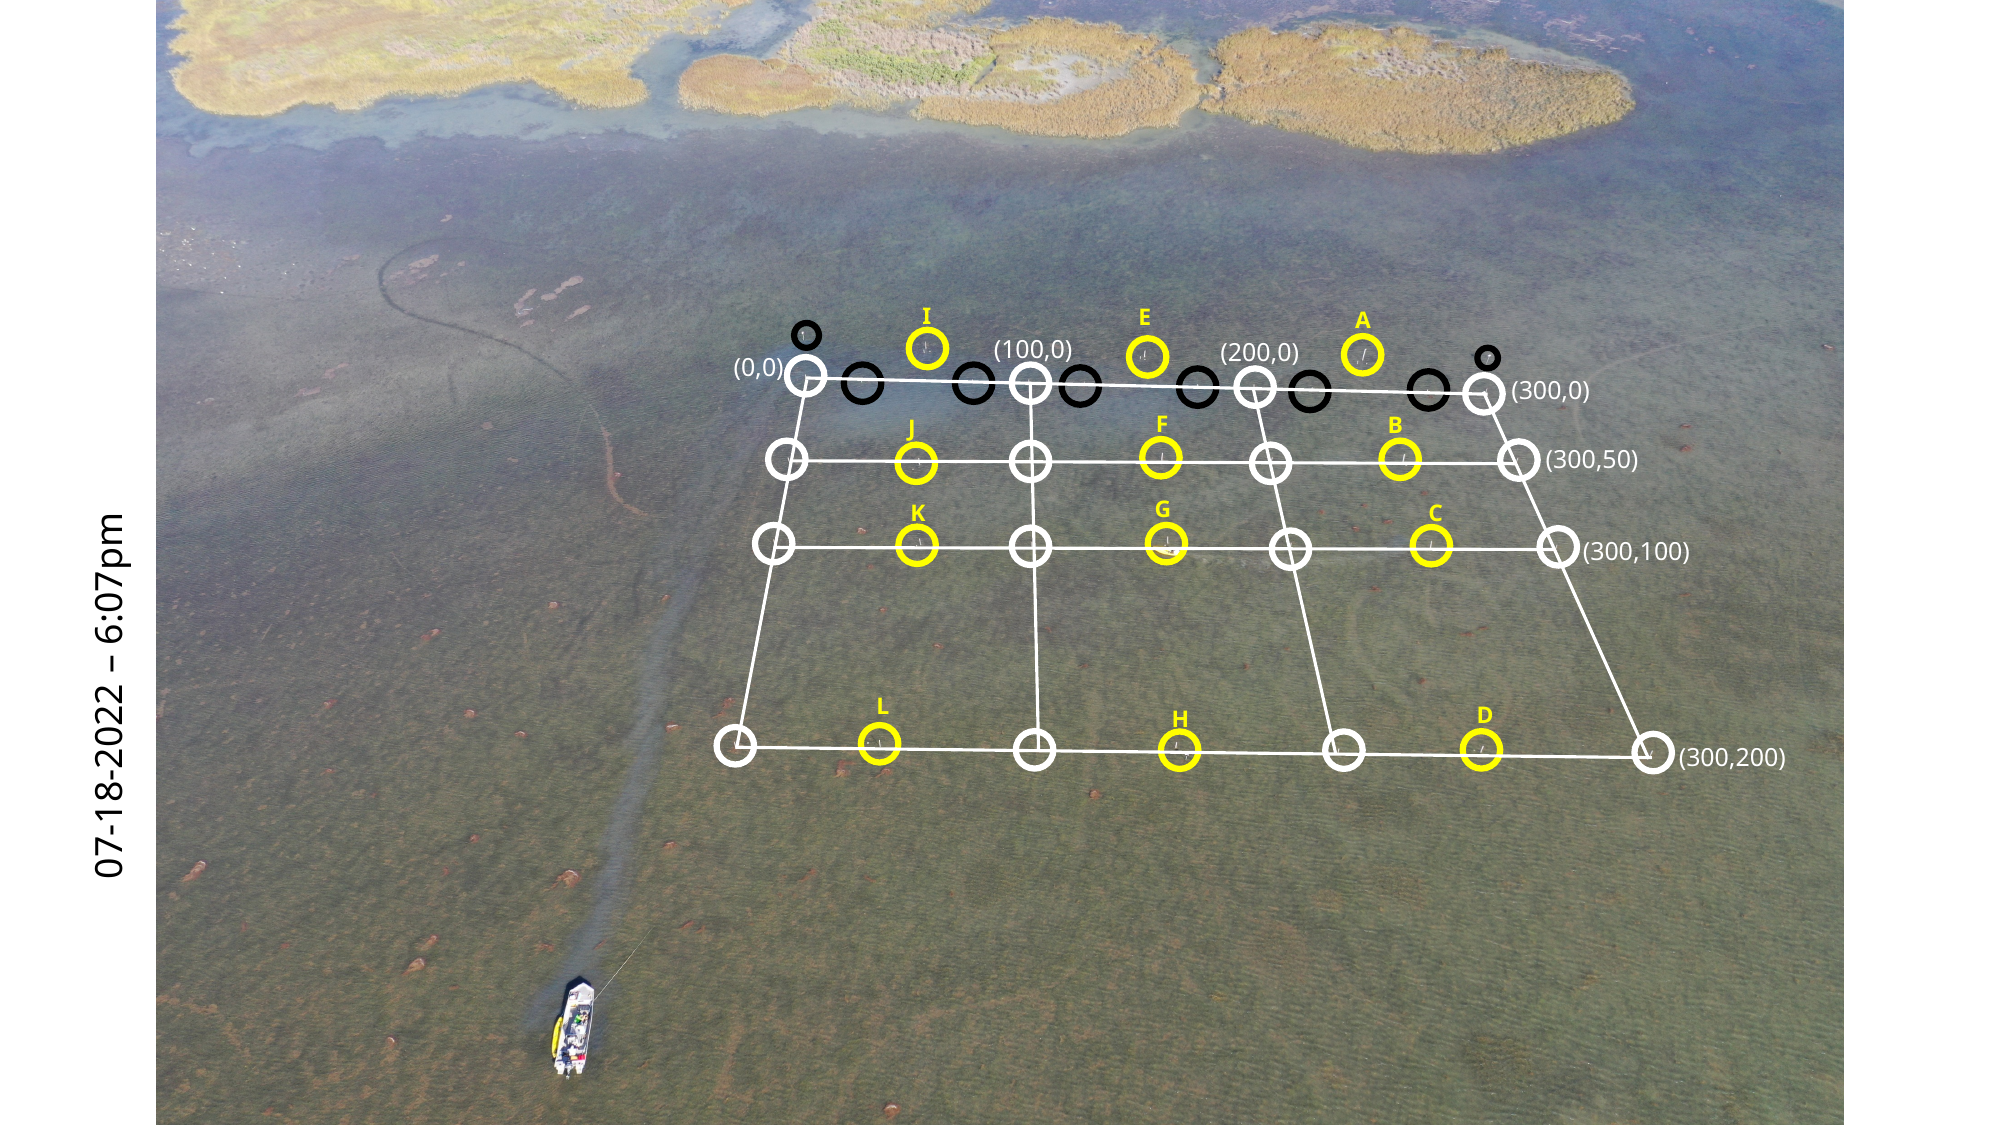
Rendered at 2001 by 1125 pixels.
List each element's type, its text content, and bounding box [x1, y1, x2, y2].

text_box 07-18-2022 – 6:07pm [77, 497, 137, 895]
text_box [736, 379, 808, 746]
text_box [1029, 381, 1040, 460]
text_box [1029, 465, 1040, 546]
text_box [1029, 550, 1040, 750]
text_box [155, 0, 1845, 1125]
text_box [1482, 391, 1650, 760]
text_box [1252, 550, 1337, 756]
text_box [1252, 388, 1337, 460]
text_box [734, 746, 1482, 759]
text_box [789, 460, 1516, 465]
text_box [773, 546, 1555, 550]
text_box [804, 377, 1489, 395]
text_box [1252, 465, 1337, 546]
